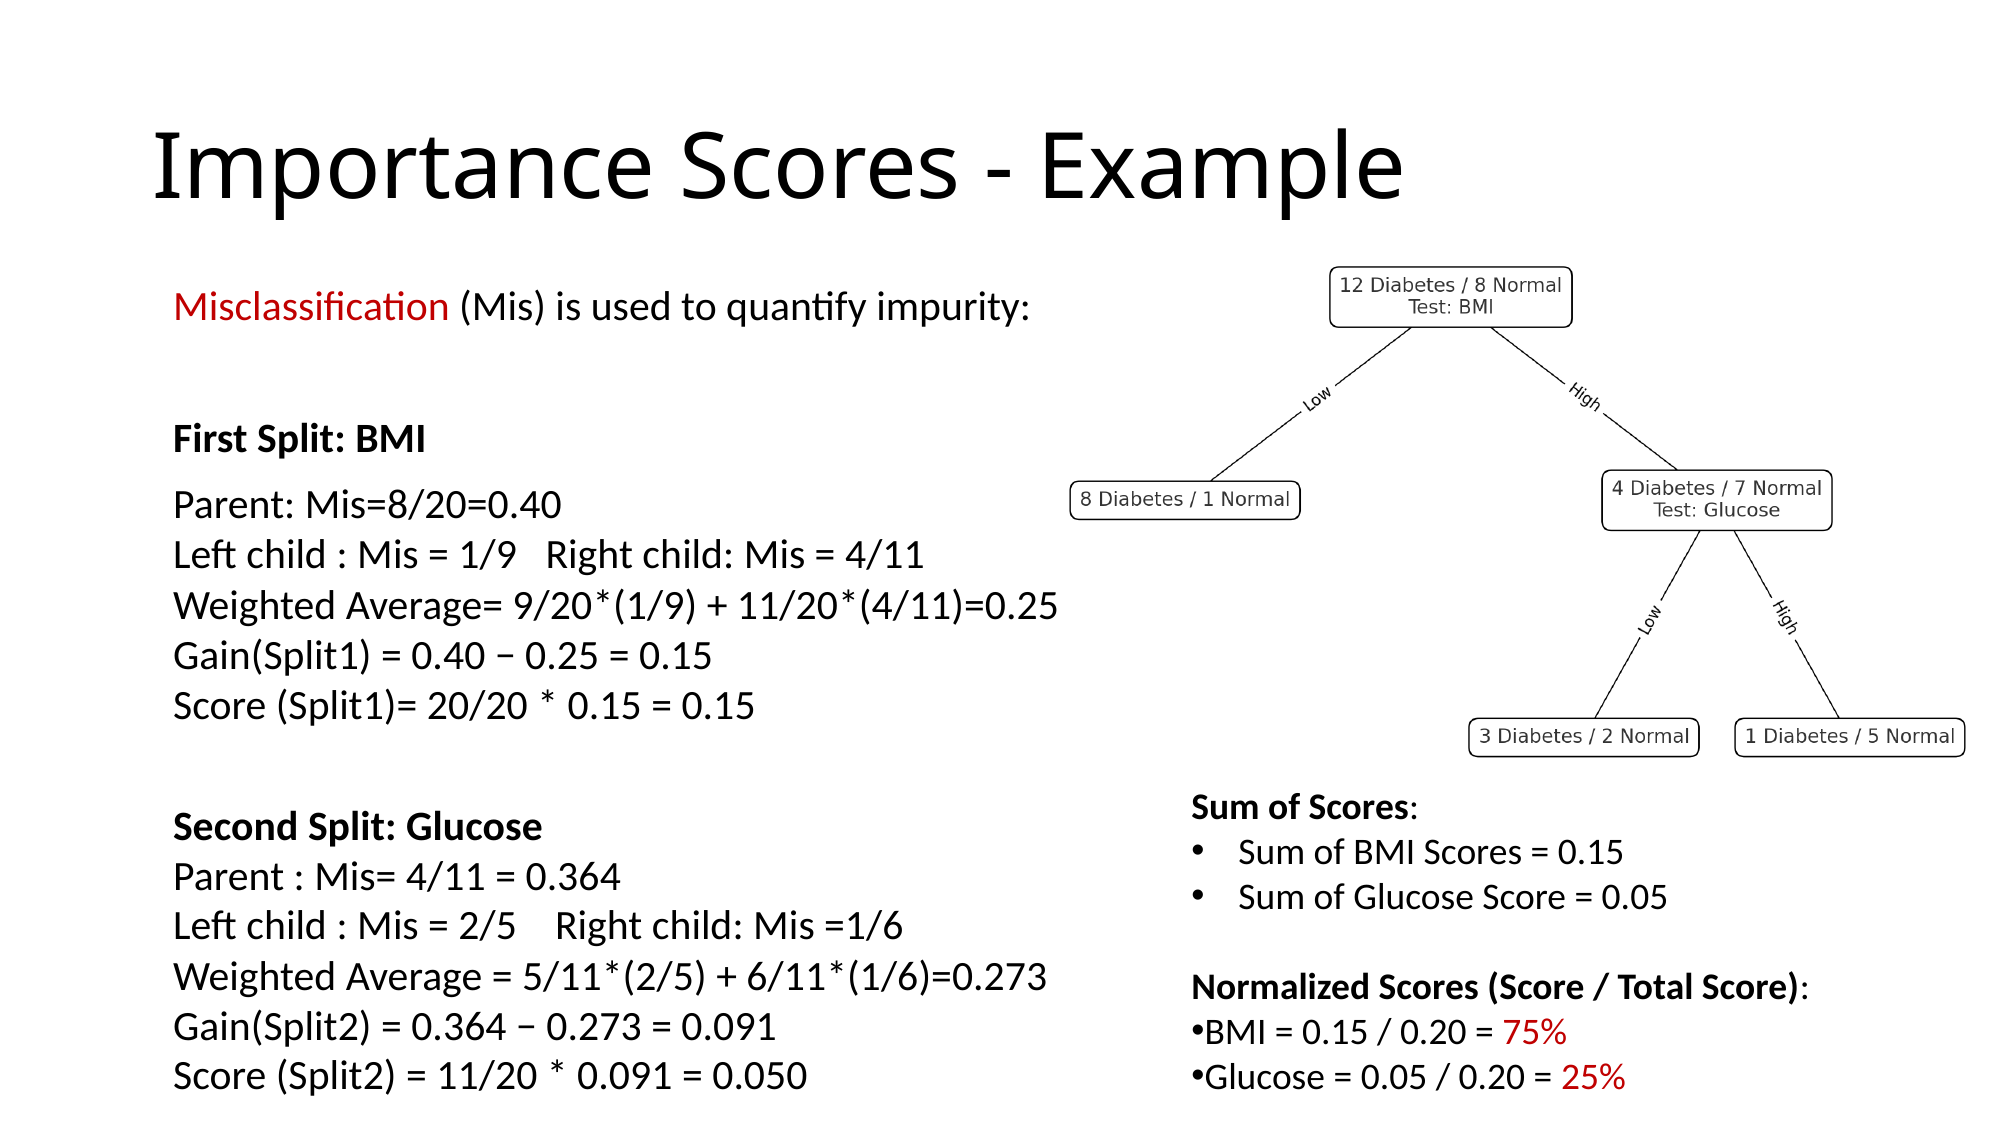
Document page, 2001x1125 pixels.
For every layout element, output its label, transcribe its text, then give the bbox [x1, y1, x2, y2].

picture [1068, 239, 1966, 795]
title Importance Scores - Example [137, 59, 1863, 278]
text_box Sum of Scores: Sum of BMI Scores = 0.15 Sum of Glucose Score = 0.05 Normalized Scores (Score / Total Score): BMI = 0.15 / 0.20 = 75% Glucose = 0.05 / 0.20 = 25% [1176, 795, 1938, 1125]
list Misclassification (Mis) is used to quantify impurity: First Split: BMI Parent: Mis=8/20=0.40 Left child : Mis = 1/9 Right child: Mis = 4/11 Weighted Average= 9/20*(1/9) + 11/20*(4/11)=0.25 Gain(Split1) = 0.40 − 0.25 = 0.15 Score (Split1)= 20/20 * 0.15 = 0.15 Second Split: Glucose Parent : Mis= 4/11 = 0.364 Left child : Mis = 2/5 Right child: Mis =1/6 Weighted Average = 5/11*(2/5) + 6/11*(1/6)=0.273 Gain(Split2) = 0.364 − 0.273 = 0.091 Score (Split2) = 11/20 * 0.091 = 0.050 [158, 277, 1176, 992]
